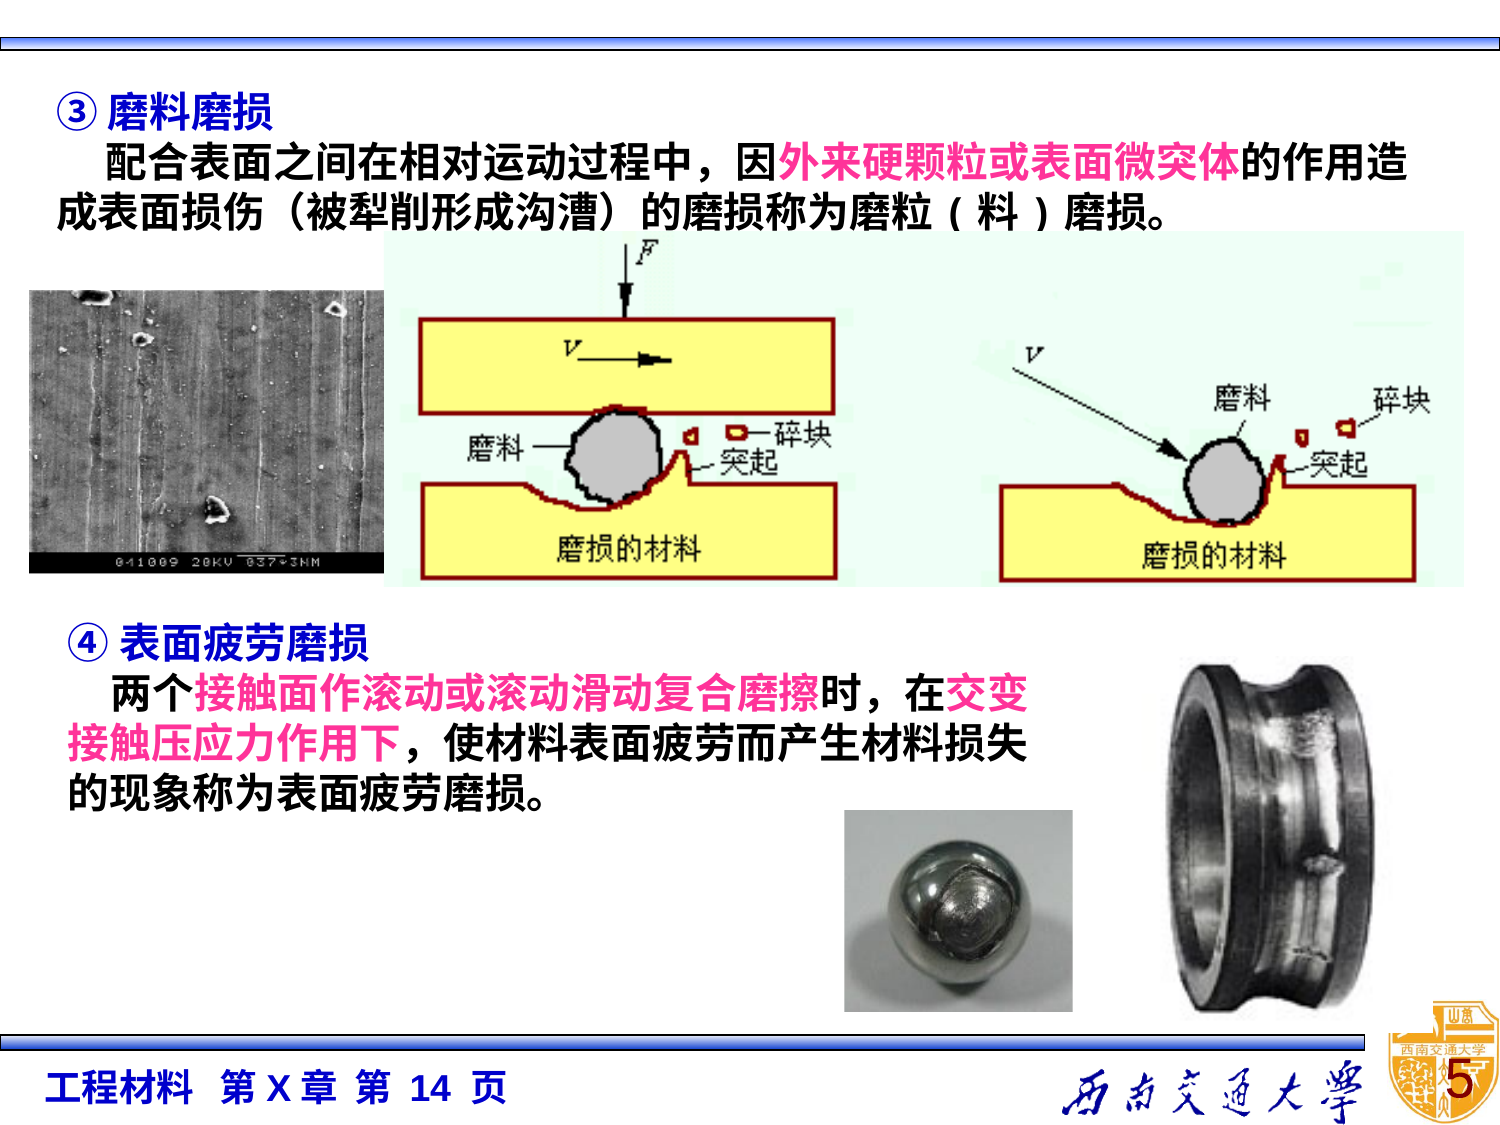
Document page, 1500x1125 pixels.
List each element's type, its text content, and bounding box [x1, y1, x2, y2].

text_box ④表面疲劳磨损 两个接触面作滚动或滚动滑动复合磨擦时，在交变接触压应力作用下，使材料表面疲劳而产生材料损失的现象称为表面疲劳磨损。 [53, 609, 1081, 825]
picture [1062, 1059, 1363, 1125]
picture [1104, 656, 1500, 1125]
picture [844, 810, 1073, 1012]
picture [29, 231, 1465, 587]
text_box ③磨料磨损 配合表面之间在相对运动过程中，因外来硬颗粒或表面微突体的作用造成表面损伤（被犁削形成沟漕）的磨损称为磨粒(料)磨损。 [41, 78, 1424, 243]
